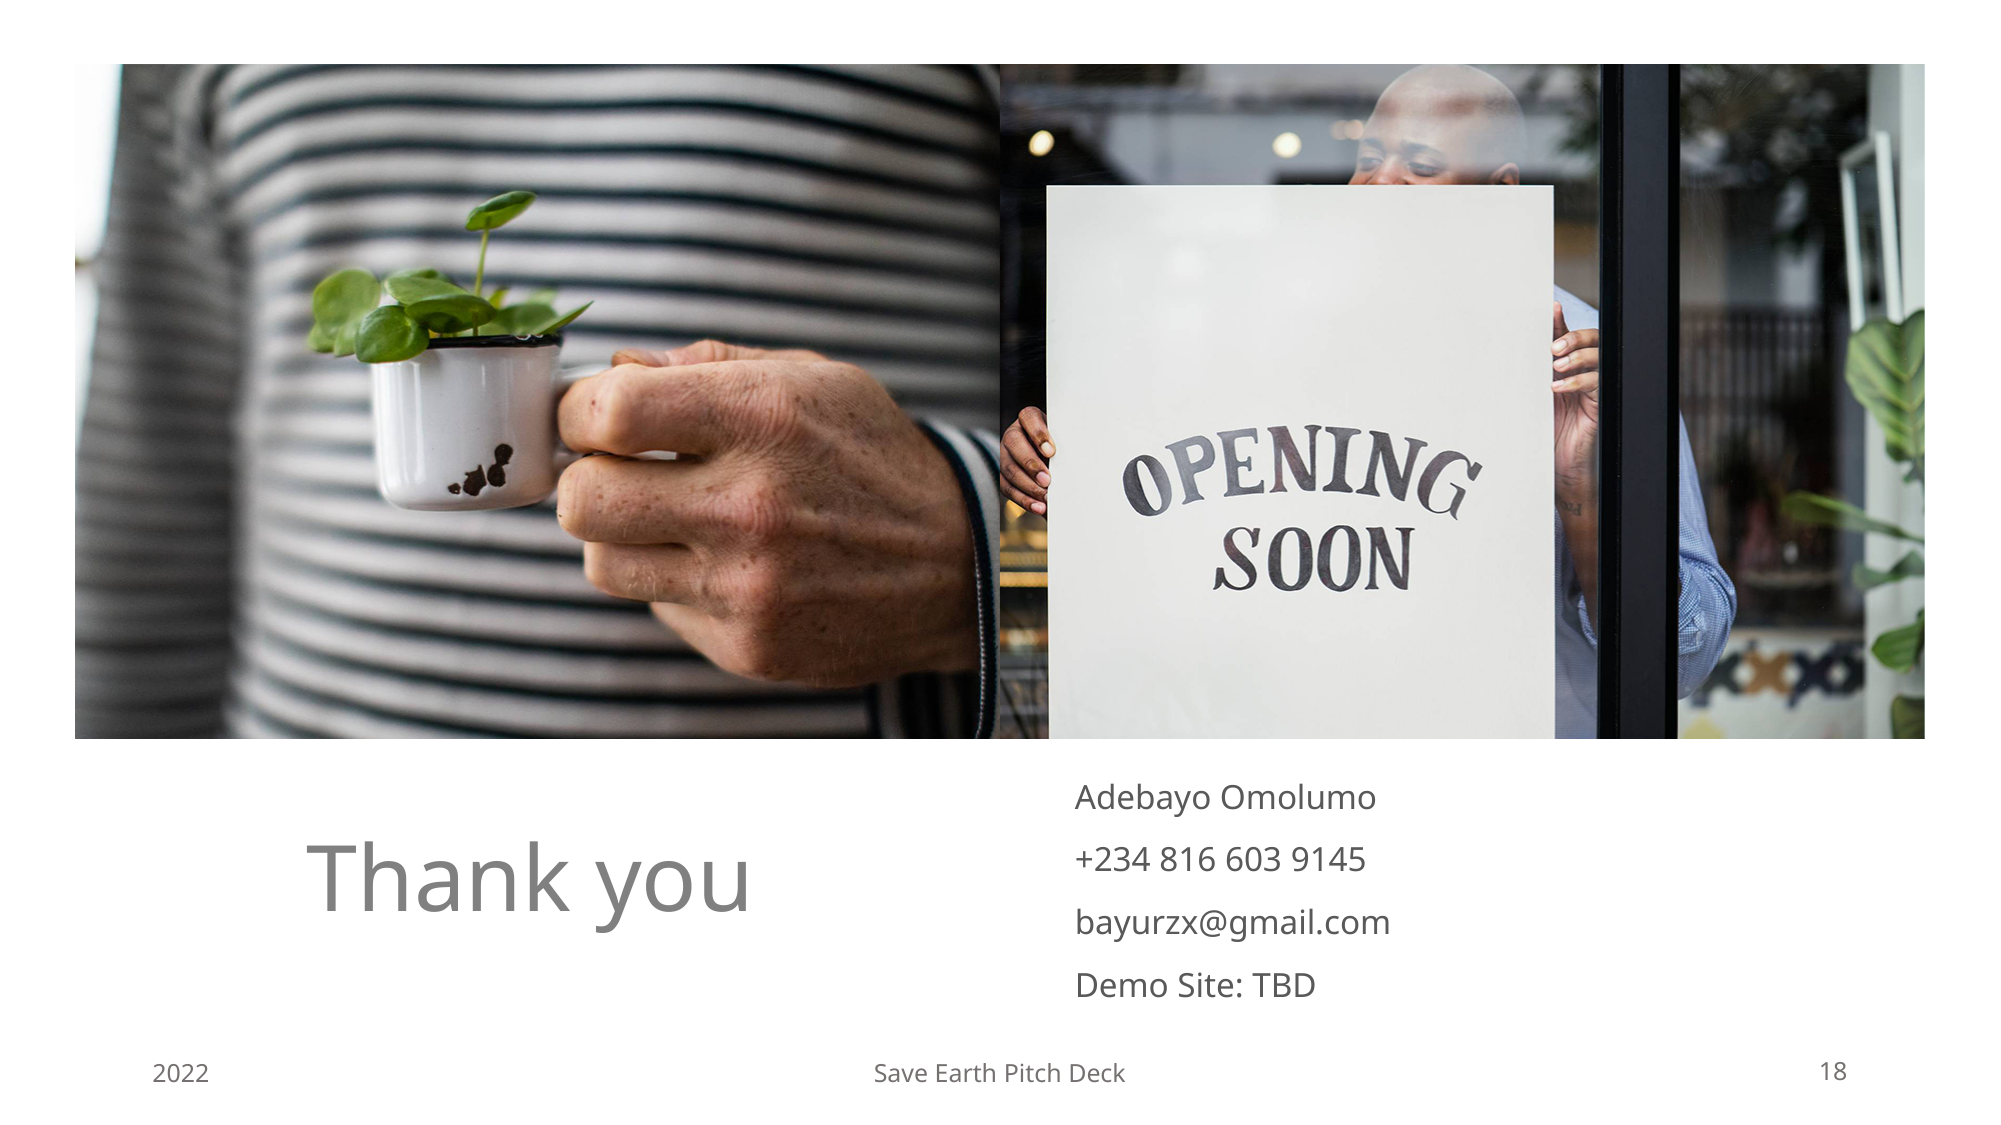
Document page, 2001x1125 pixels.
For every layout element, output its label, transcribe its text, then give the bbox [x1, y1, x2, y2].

title Thank you [117, 769, 943, 995]
footer Save Earth Pitch Deck [662, 1042, 1338, 1103]
slide_number 2022 [137, 1042, 588, 1103]
picture [75, 63, 1925, 739]
list Adebayo Omolumo​ +234 816 603 9145 bayurzx@gmail.com Demo Site: TBD [1059, 769, 1885, 1009]
slide_number 18 [1412, 1042, 1863, 1103]
